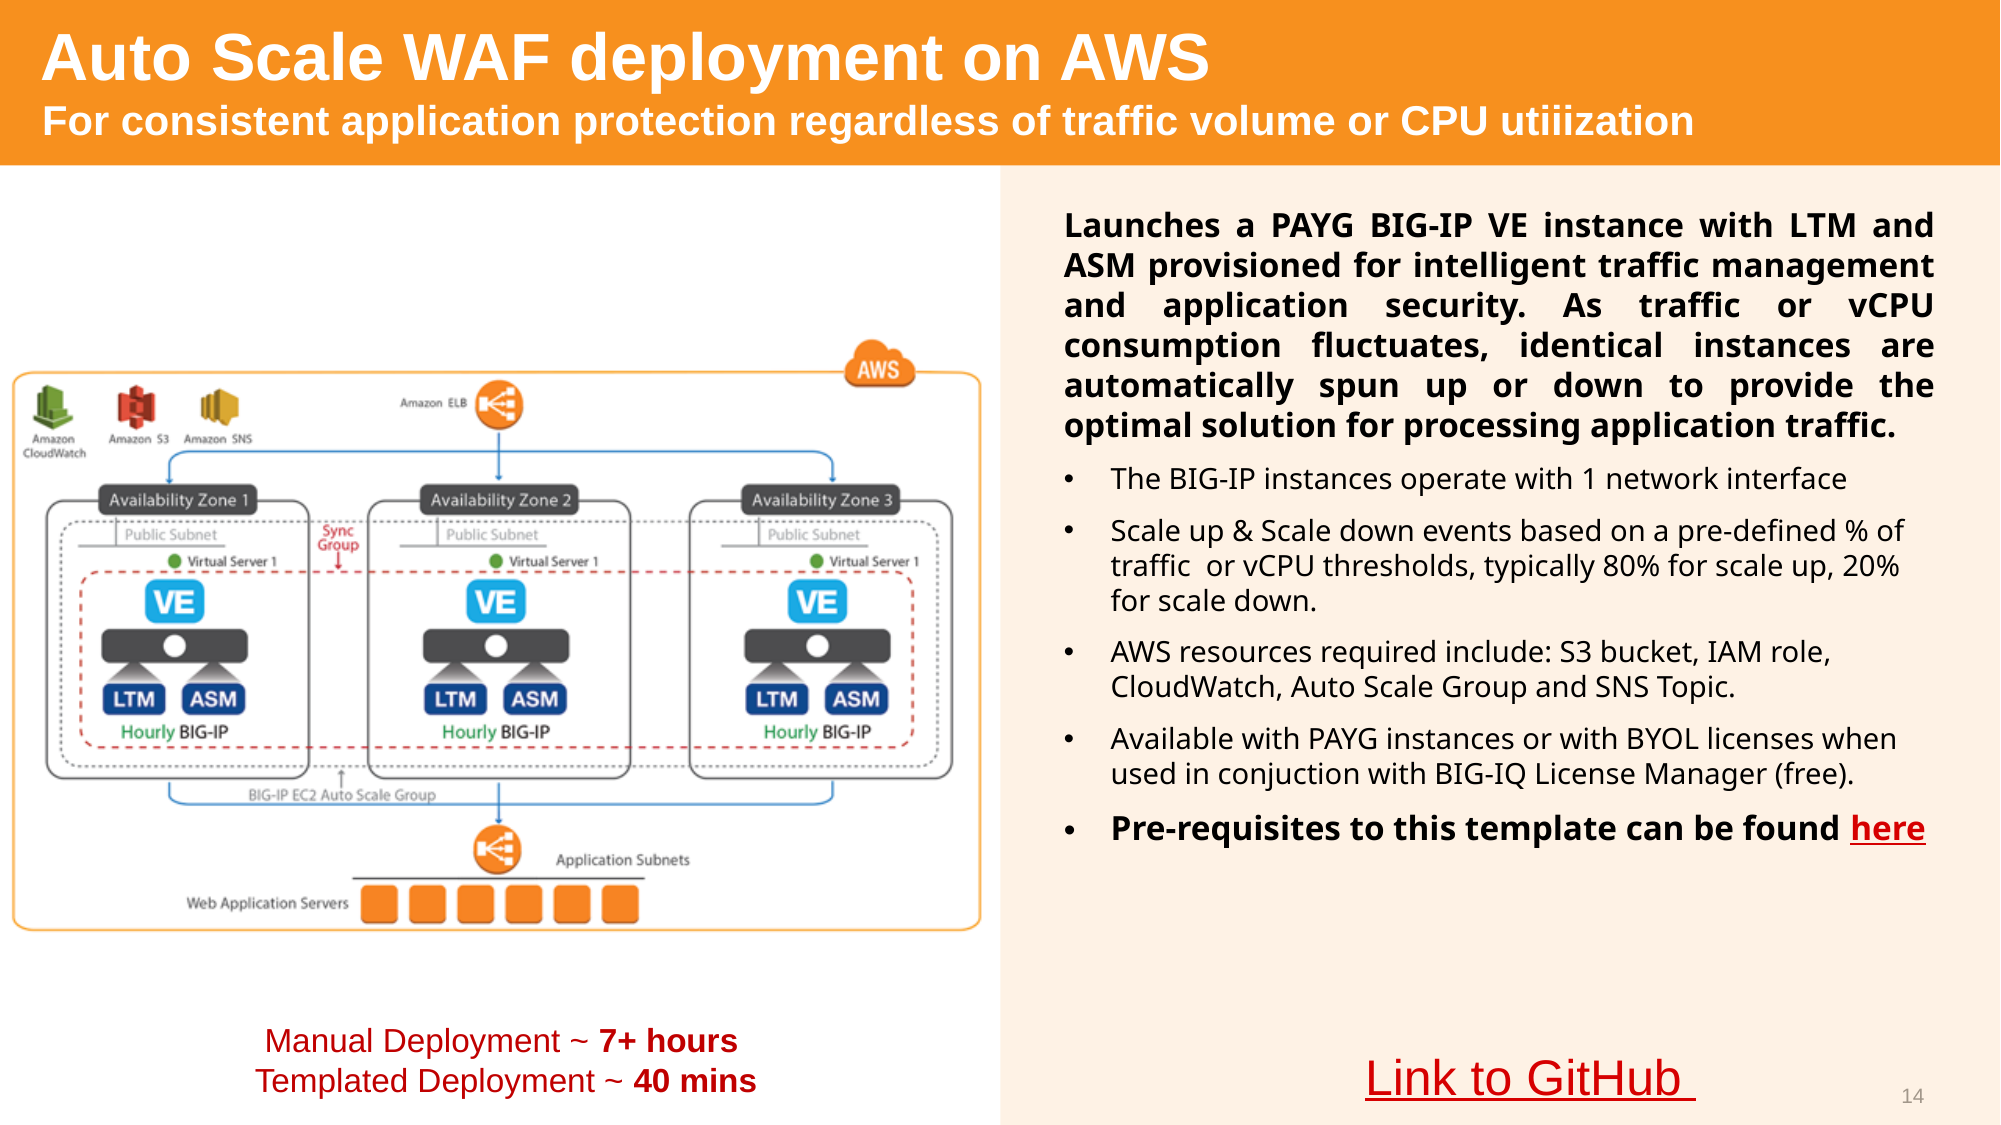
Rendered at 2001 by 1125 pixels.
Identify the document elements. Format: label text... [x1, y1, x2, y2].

picture [3, 321, 991, 950]
text_box Link to GitHub [1339, 1019, 1722, 1125]
text_box Auto Scale WAF deployment on AWS [0, 0, 1287, 121]
text_box Launches a PAYG BIG-IP VE instance with LTM and ASM provisioned for intelligent traffic management and application security. As traffic or vCPU consumption fluctuates, identical instances are automatically spun up or down to provide the optimal solution for processing application traffic. The BIG-IP instances operate with 1 network interface Scale up & Scale down events based on a pre-defined % of traffic or vCPU thresholds, typically 80% for scale up, 20% for scale down. AWS resources required include: S3 bucket, IAM role, CloudWatch, Auto Scale Group and SNS Topic. Available with PAYG instances or with BYOL licenses when used in conjuction with BIG-IQ License Manager (free). Pre-requisites to this template can be found here [1038, 178, 1962, 878]
text_box For consistent application protection regardless of traffic volume or CPU utiiization [27, 86, 1711, 152]
text_box Manual Deployment ~ 7+ hours Templated Deployment ~ 40 mins [95, 994, 917, 1125]
text_box [0, 0, 2000, 166]
text_box [999, 166, 2000, 1125]
